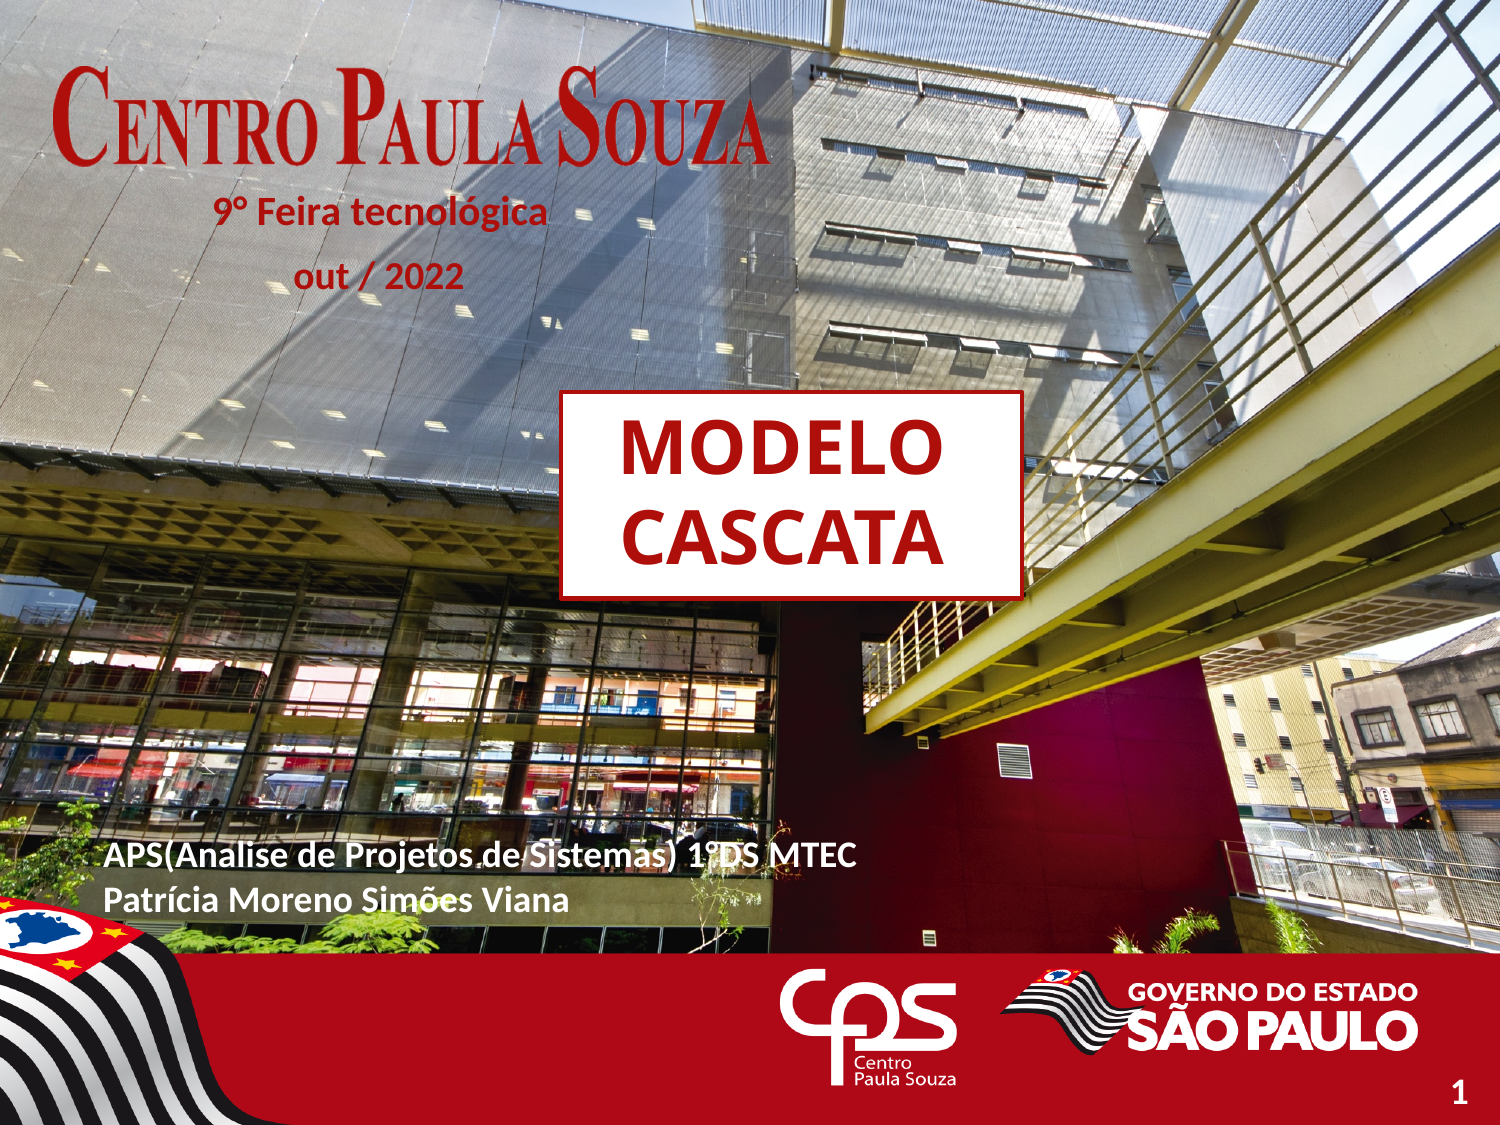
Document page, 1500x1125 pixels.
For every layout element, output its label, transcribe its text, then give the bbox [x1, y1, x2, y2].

text_box MODELO CASCATA [549, 391, 1034, 632]
text_box 9° Feira tecnológica [173, 176, 587, 242]
text_box APS(Analise de Projetos de Sistemas) 1°DS MTEC Patrícia Moreno Simões Viana [88, 822, 916, 927]
text_box 1 [1435, 1060, 1500, 1120]
picture [0, 0, 1500, 1125]
text_box out / 2022 [278, 242, 480, 305]
